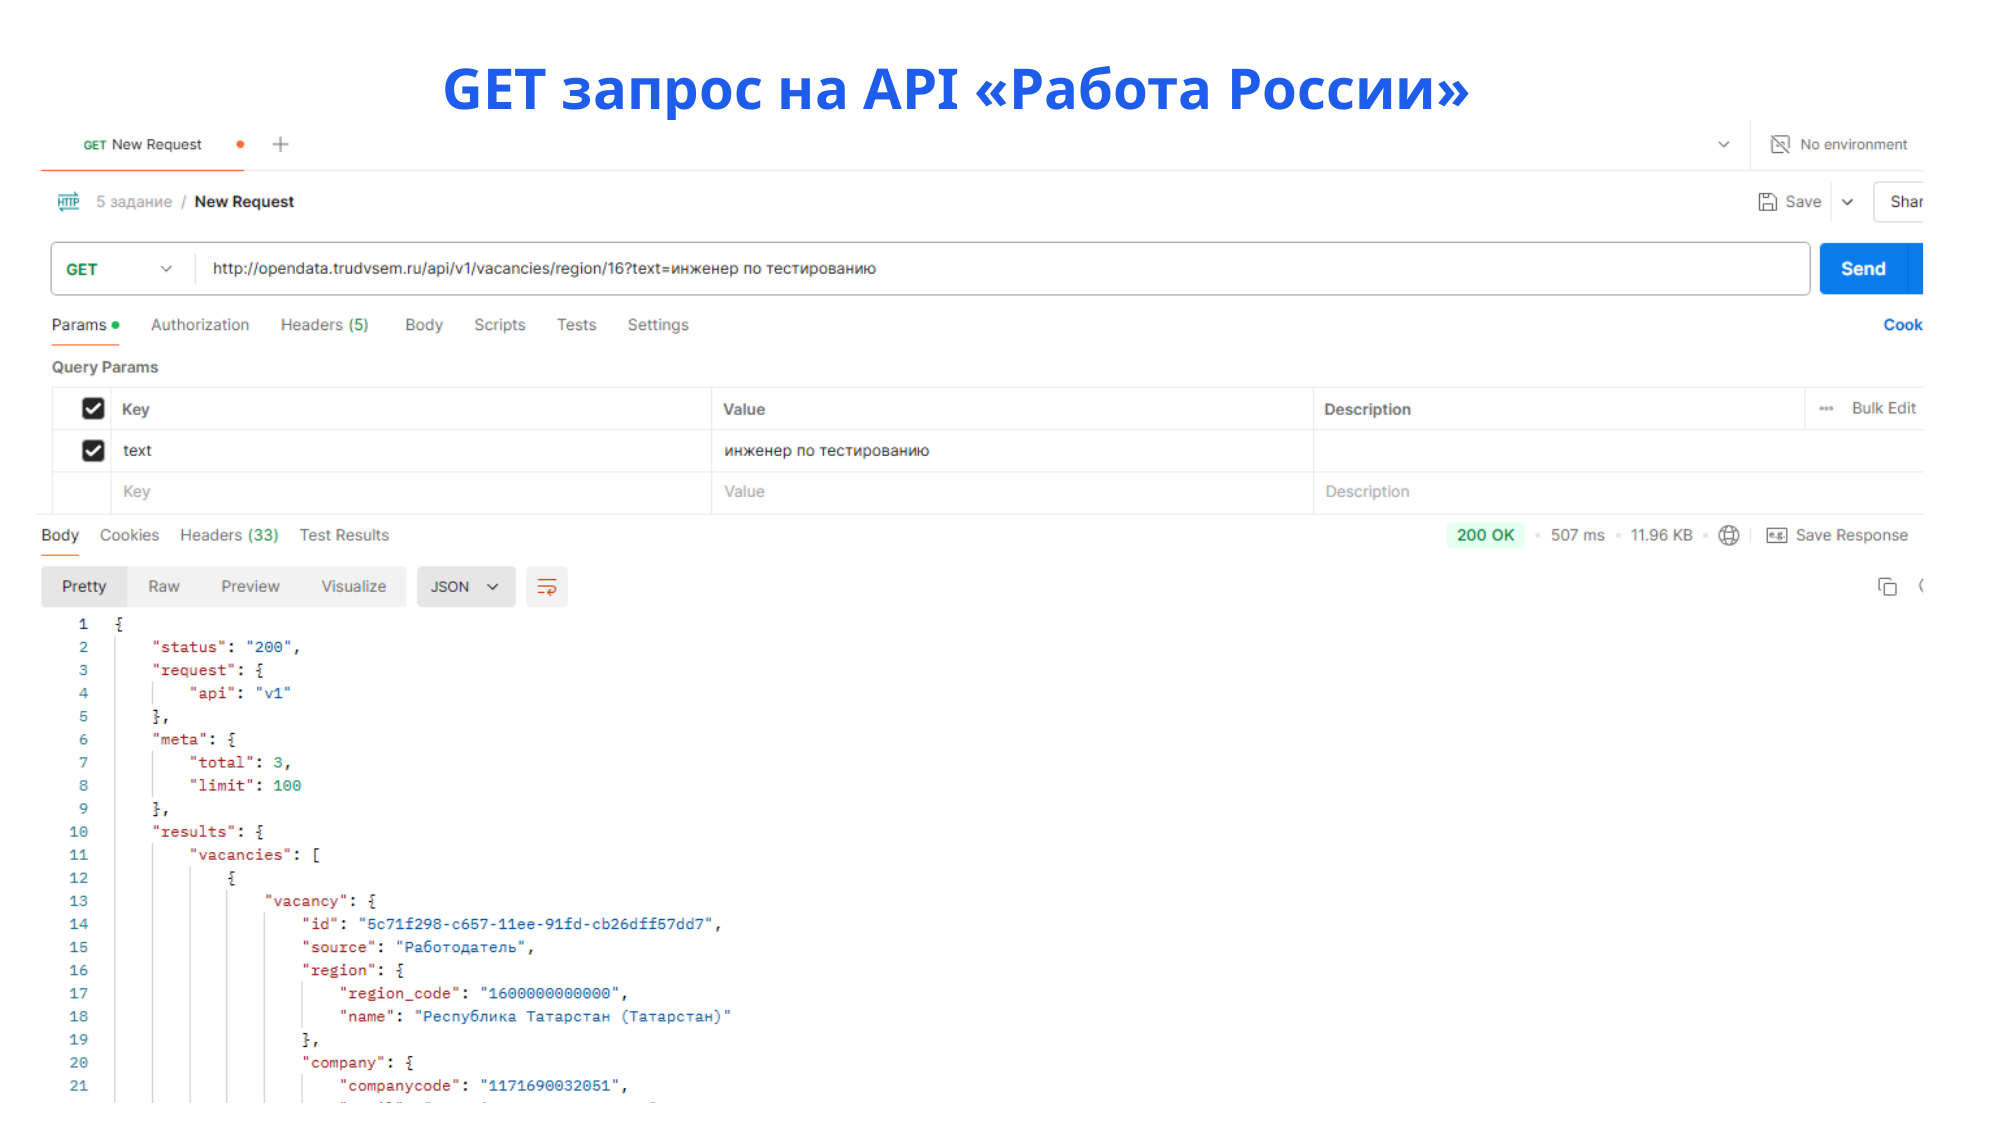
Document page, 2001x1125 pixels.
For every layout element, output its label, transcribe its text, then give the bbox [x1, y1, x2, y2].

text_box GET запрос на API «Работа России» [427, 27, 1581, 118]
picture [35, 119, 1924, 1103]
